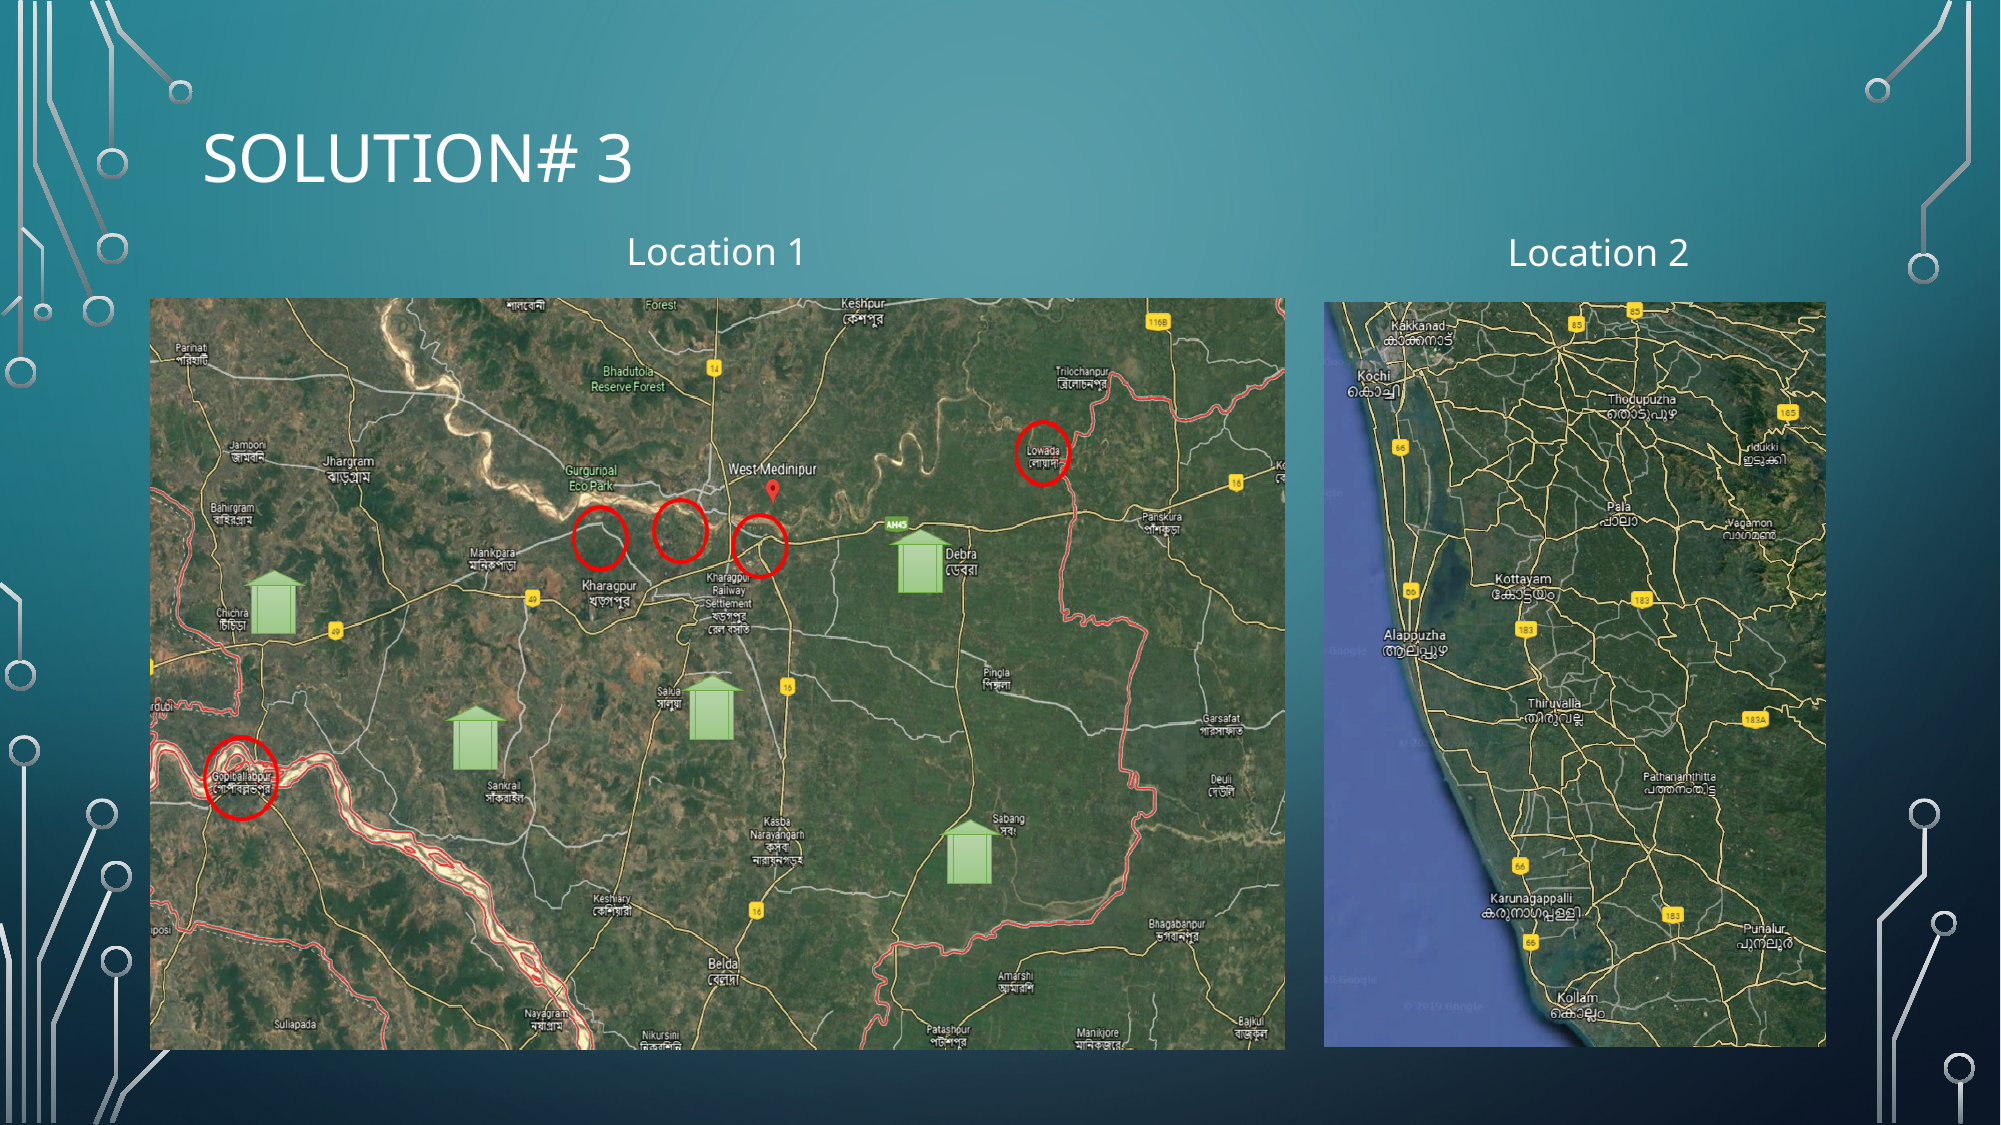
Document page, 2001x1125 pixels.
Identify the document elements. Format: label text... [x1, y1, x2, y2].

text_box Location 2 [1493, 221, 1705, 281]
text_box Location 1 [611, 220, 824, 281]
title SOLUTION# 3 [187, 101, 1813, 221]
picture [150, 298, 1285, 1051]
picture [1324, 302, 1827, 1048]
